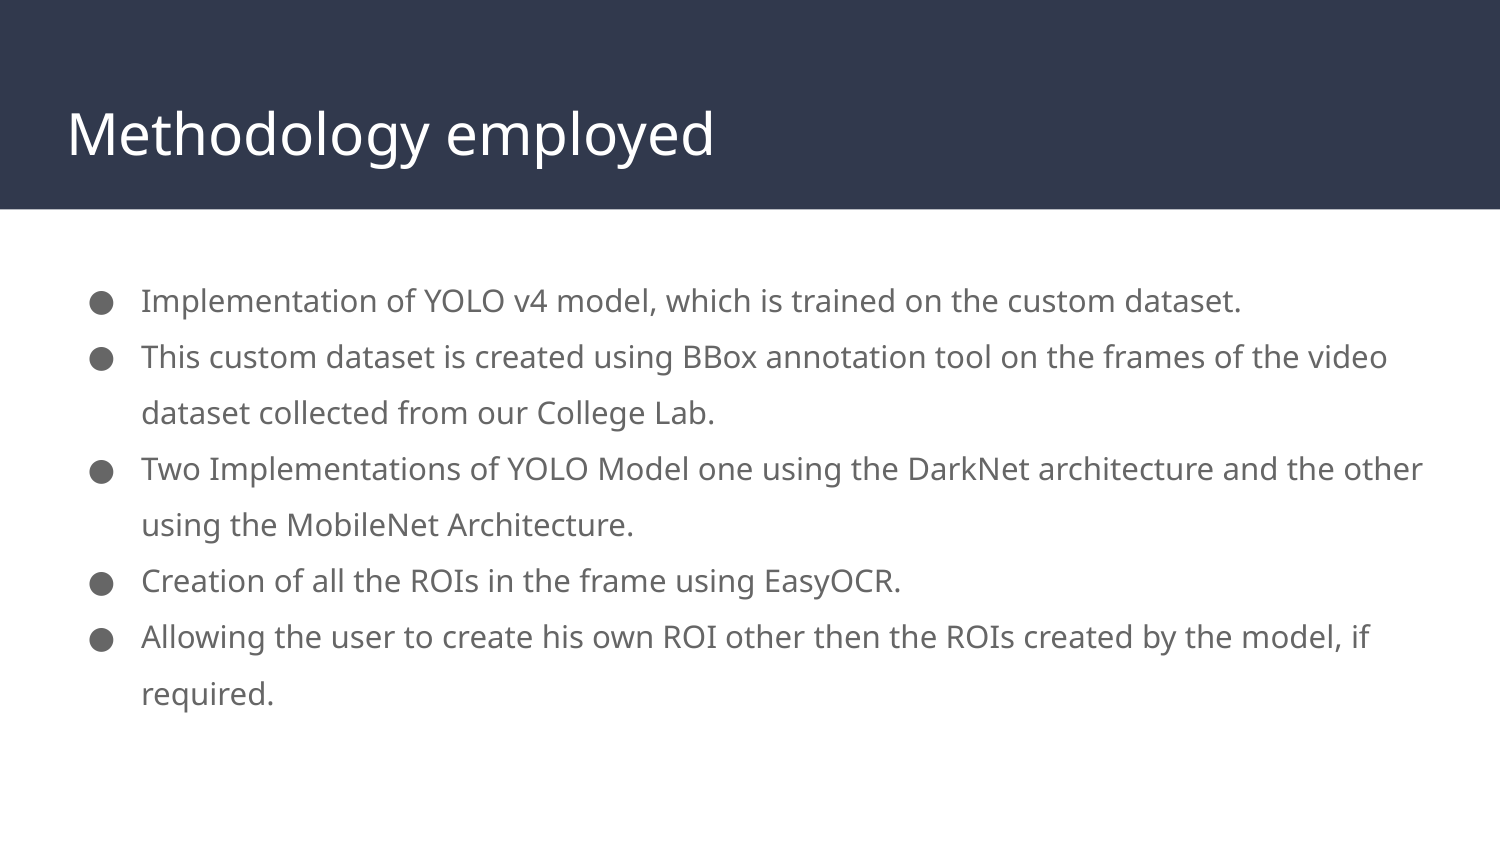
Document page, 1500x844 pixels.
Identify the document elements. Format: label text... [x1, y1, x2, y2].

list Implementation of YOLO v4 model, which is trained on the custom dataset. This custom dataset is created using BBox annotation tool on the frames of the video dataset collected from our College Lab. Two Implementations of YOLO Model one using the DarkNet architecture and the other using the MobileNet Architecture. Creation of all the ROIs in the frame using EasyOCR. Allowing the user to create his own ROI other then the ROIs created by the model, if required. [51, 247, 1449, 752]
title Methodology employed [51, 82, 1449, 185]
